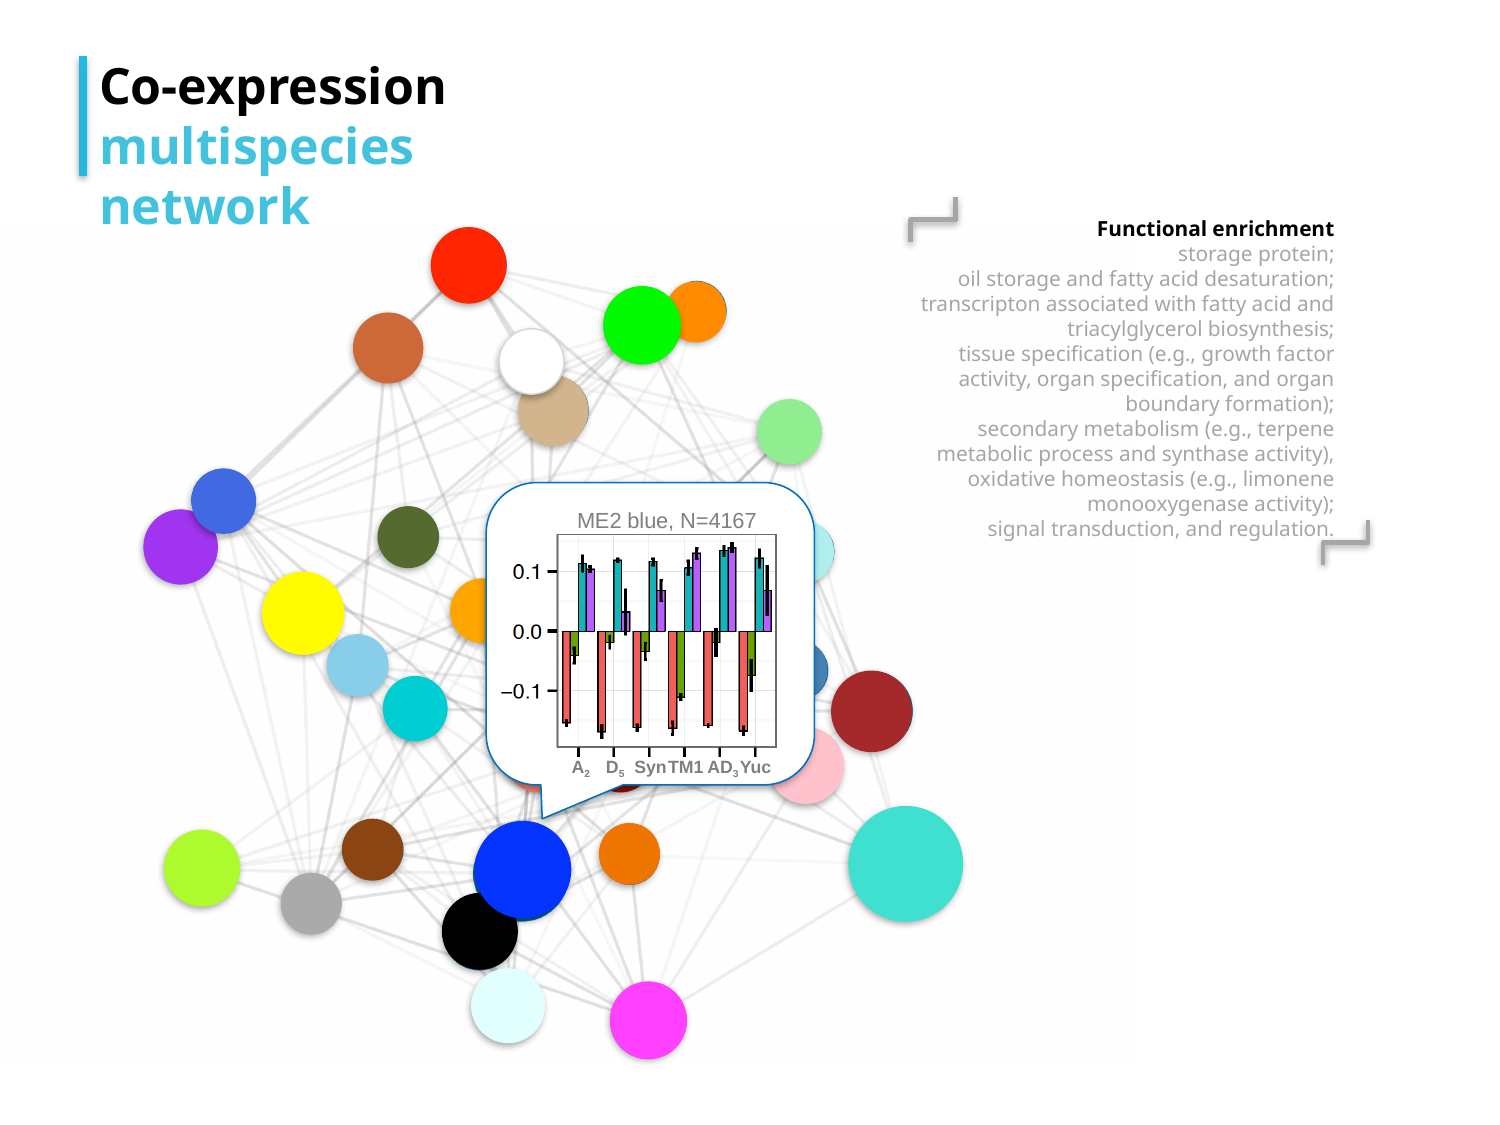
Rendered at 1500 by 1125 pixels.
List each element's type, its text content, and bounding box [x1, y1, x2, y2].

text_box Co-expression multispecies network [84, 46, 625, 218]
picture [0, 219, 1135, 1067]
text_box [485, 482, 815, 786]
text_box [898, 197, 1369, 566]
